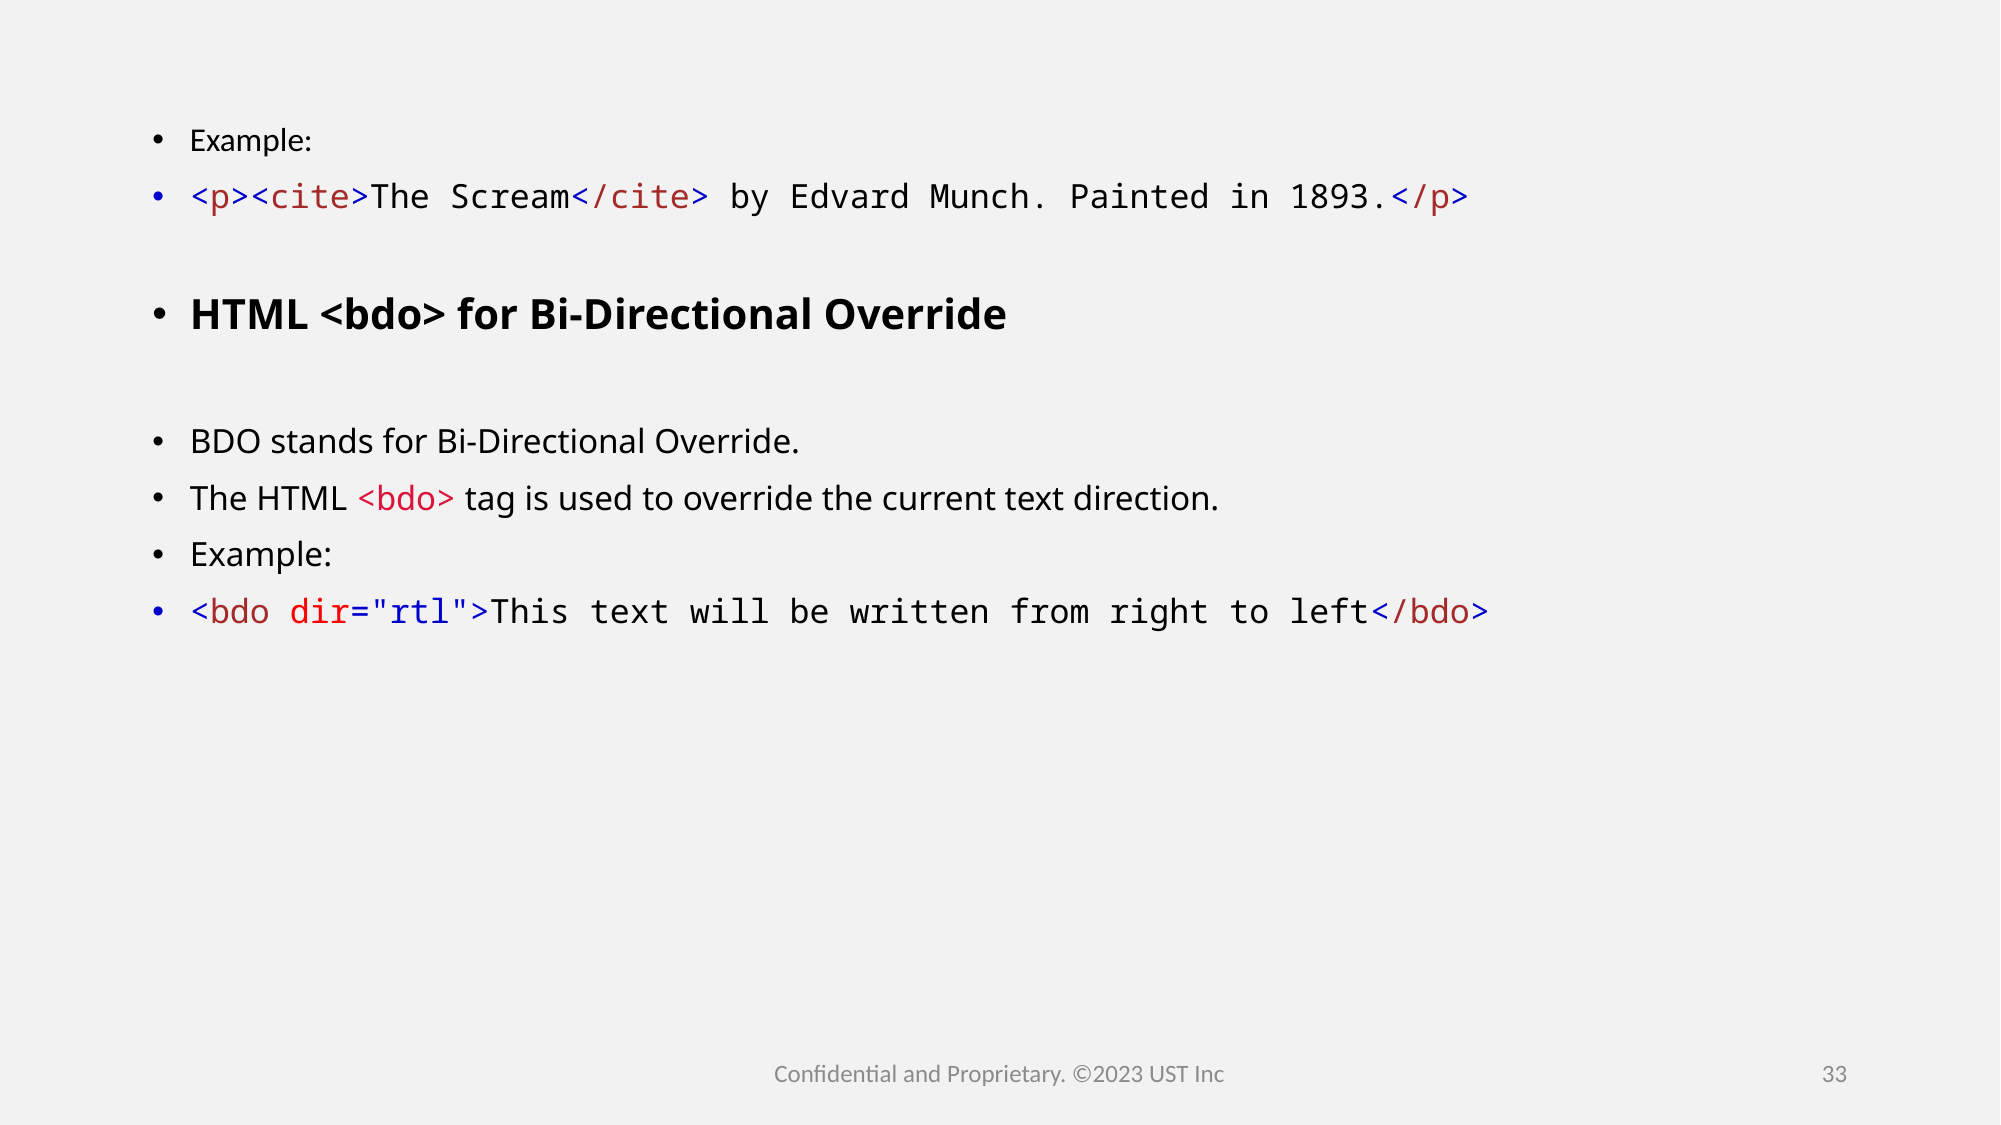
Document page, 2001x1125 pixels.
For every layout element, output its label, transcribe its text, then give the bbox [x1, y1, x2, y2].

list Example: <p><cite>The Scream</cite> by Edvard Munch. Painted in 1893.</p> HTML <bdo> for Bi-Directional Override BDO stands for Bi-Directional Override. The HTML <bdo> tag is used to override the current text direction. Example: <bdo dir="rtl">This text will be written from right to left</bdo> [137, 115, 1863, 1014]
footer Confidential and Proprietary. ©2023 UST Inc [662, 1042, 1338, 1103]
slide_number 33 [1412, 1042, 1863, 1103]
